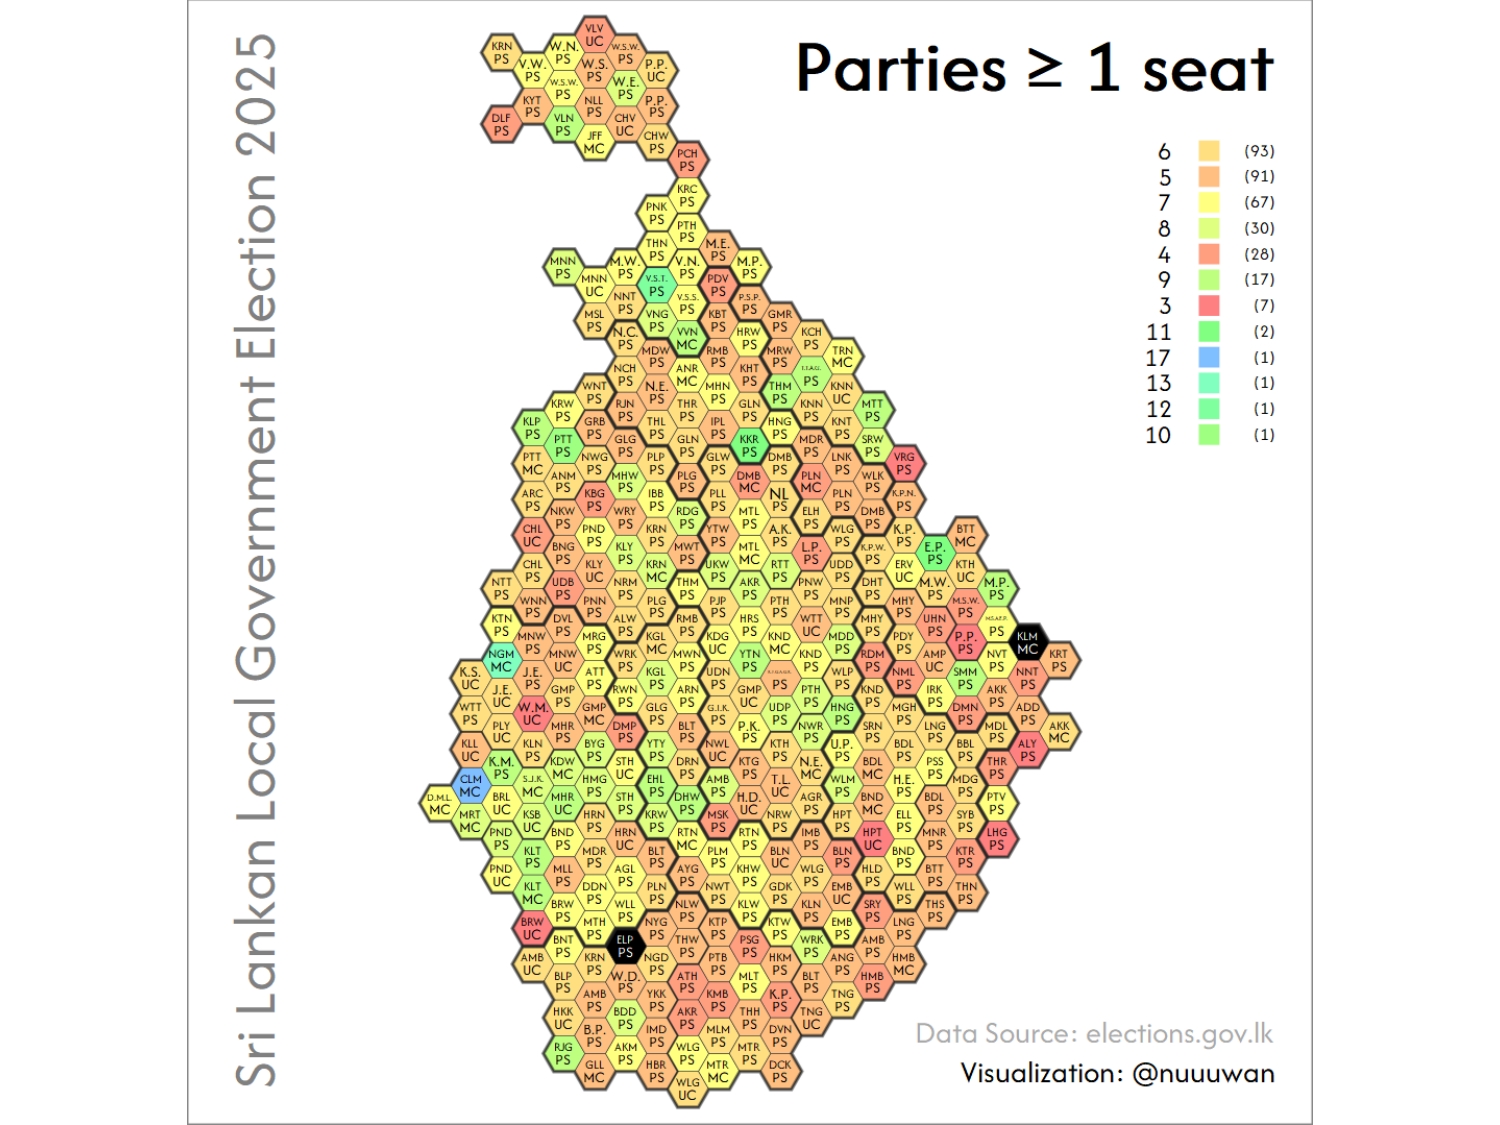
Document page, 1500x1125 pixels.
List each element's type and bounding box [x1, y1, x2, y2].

picture [187, 0, 1313, 1125]
